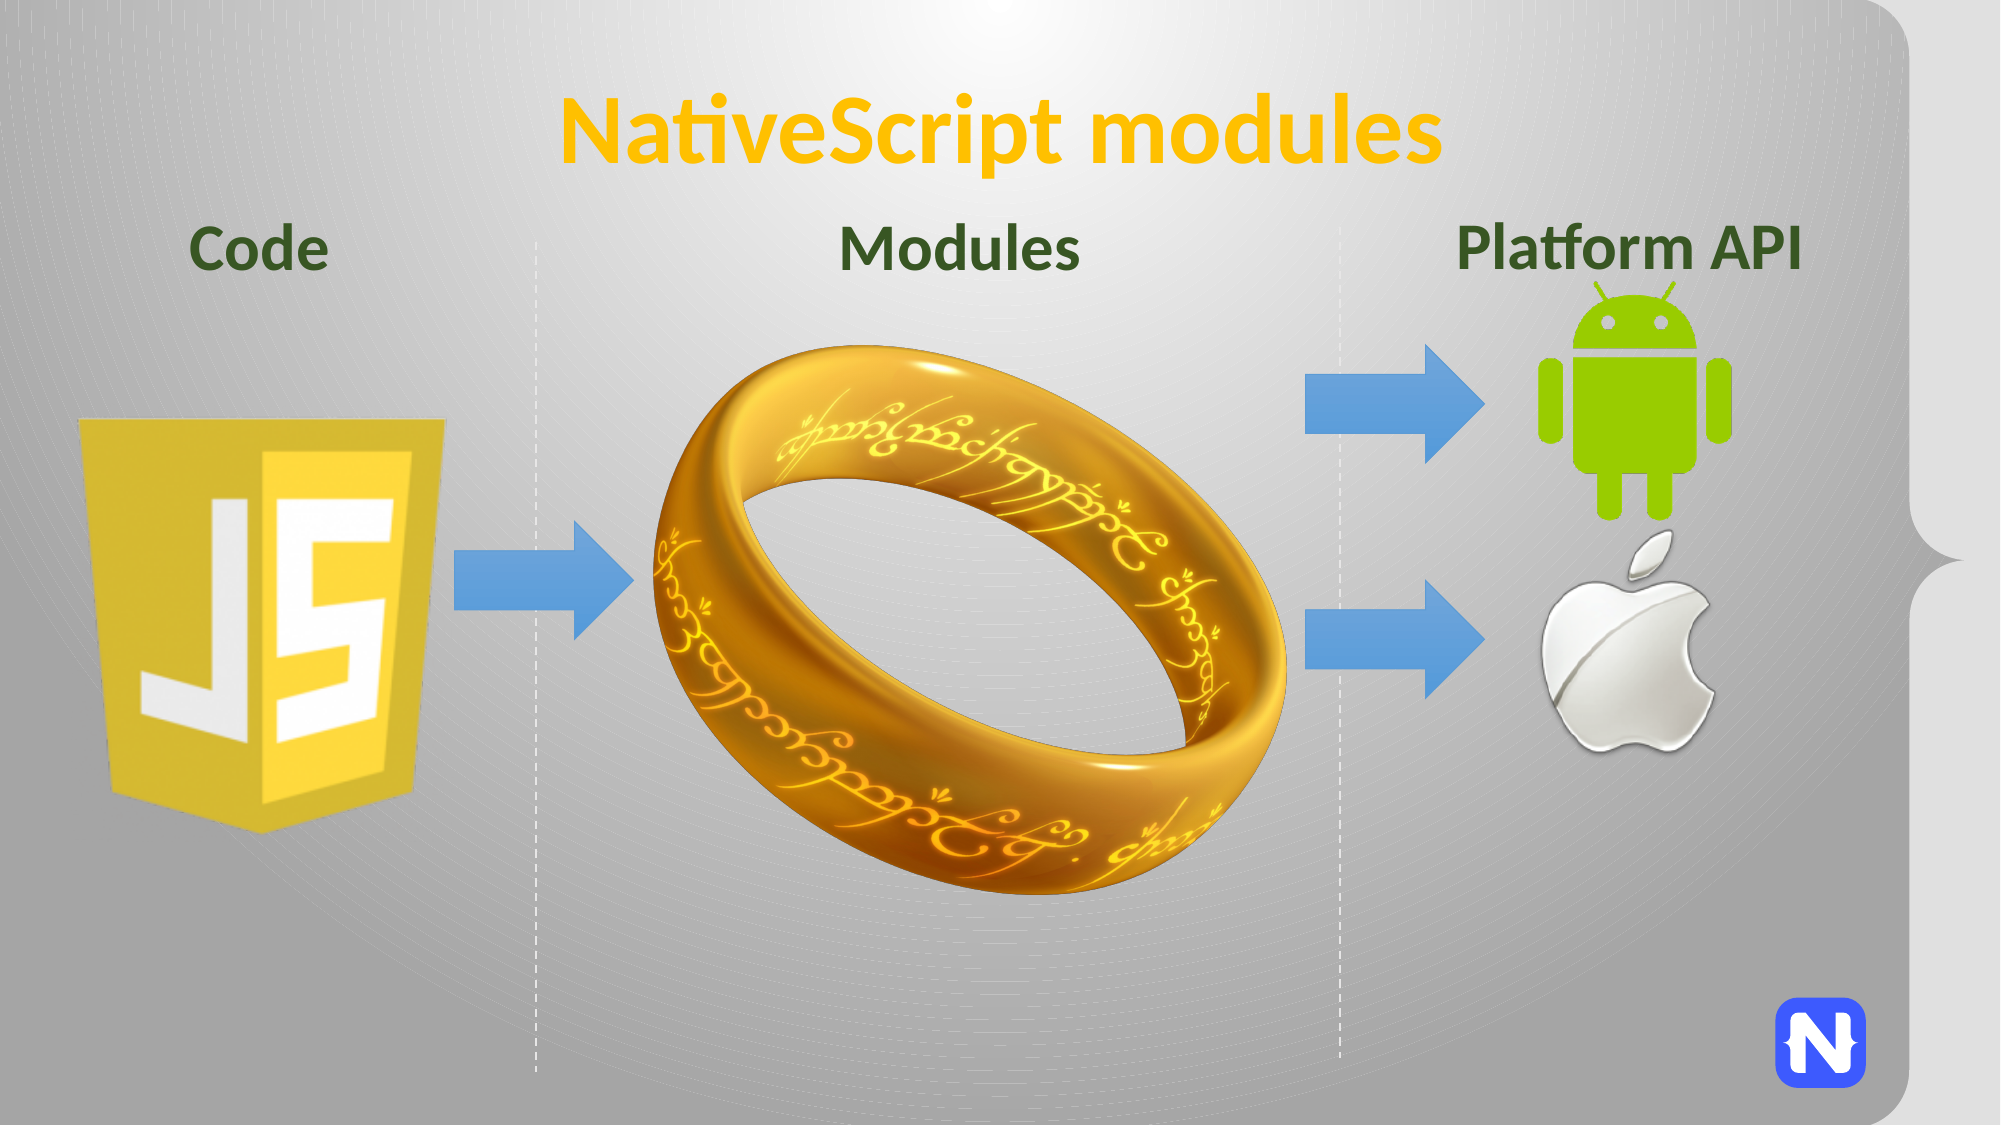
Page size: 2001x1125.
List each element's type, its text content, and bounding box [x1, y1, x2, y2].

title NativeScript modules [71, 85, 1932, 176]
text_box [454, 550, 535, 611]
text_box [536, 520, 635, 641]
text_box [1341, 343, 1486, 465]
picture [71, 403, 454, 842]
text_box Code [174, 196, 345, 292]
text_box [1305, 373, 1340, 434]
text_box Modules [824, 196, 1097, 292]
picture [1518, 278, 1750, 522]
text_box [1305, 609, 1340, 670]
text_box [1341, 579, 1486, 700]
picture [653, 345, 1287, 895]
picture [1534, 525, 1721, 761]
text_box Platform API [1441, 195, 1820, 291]
